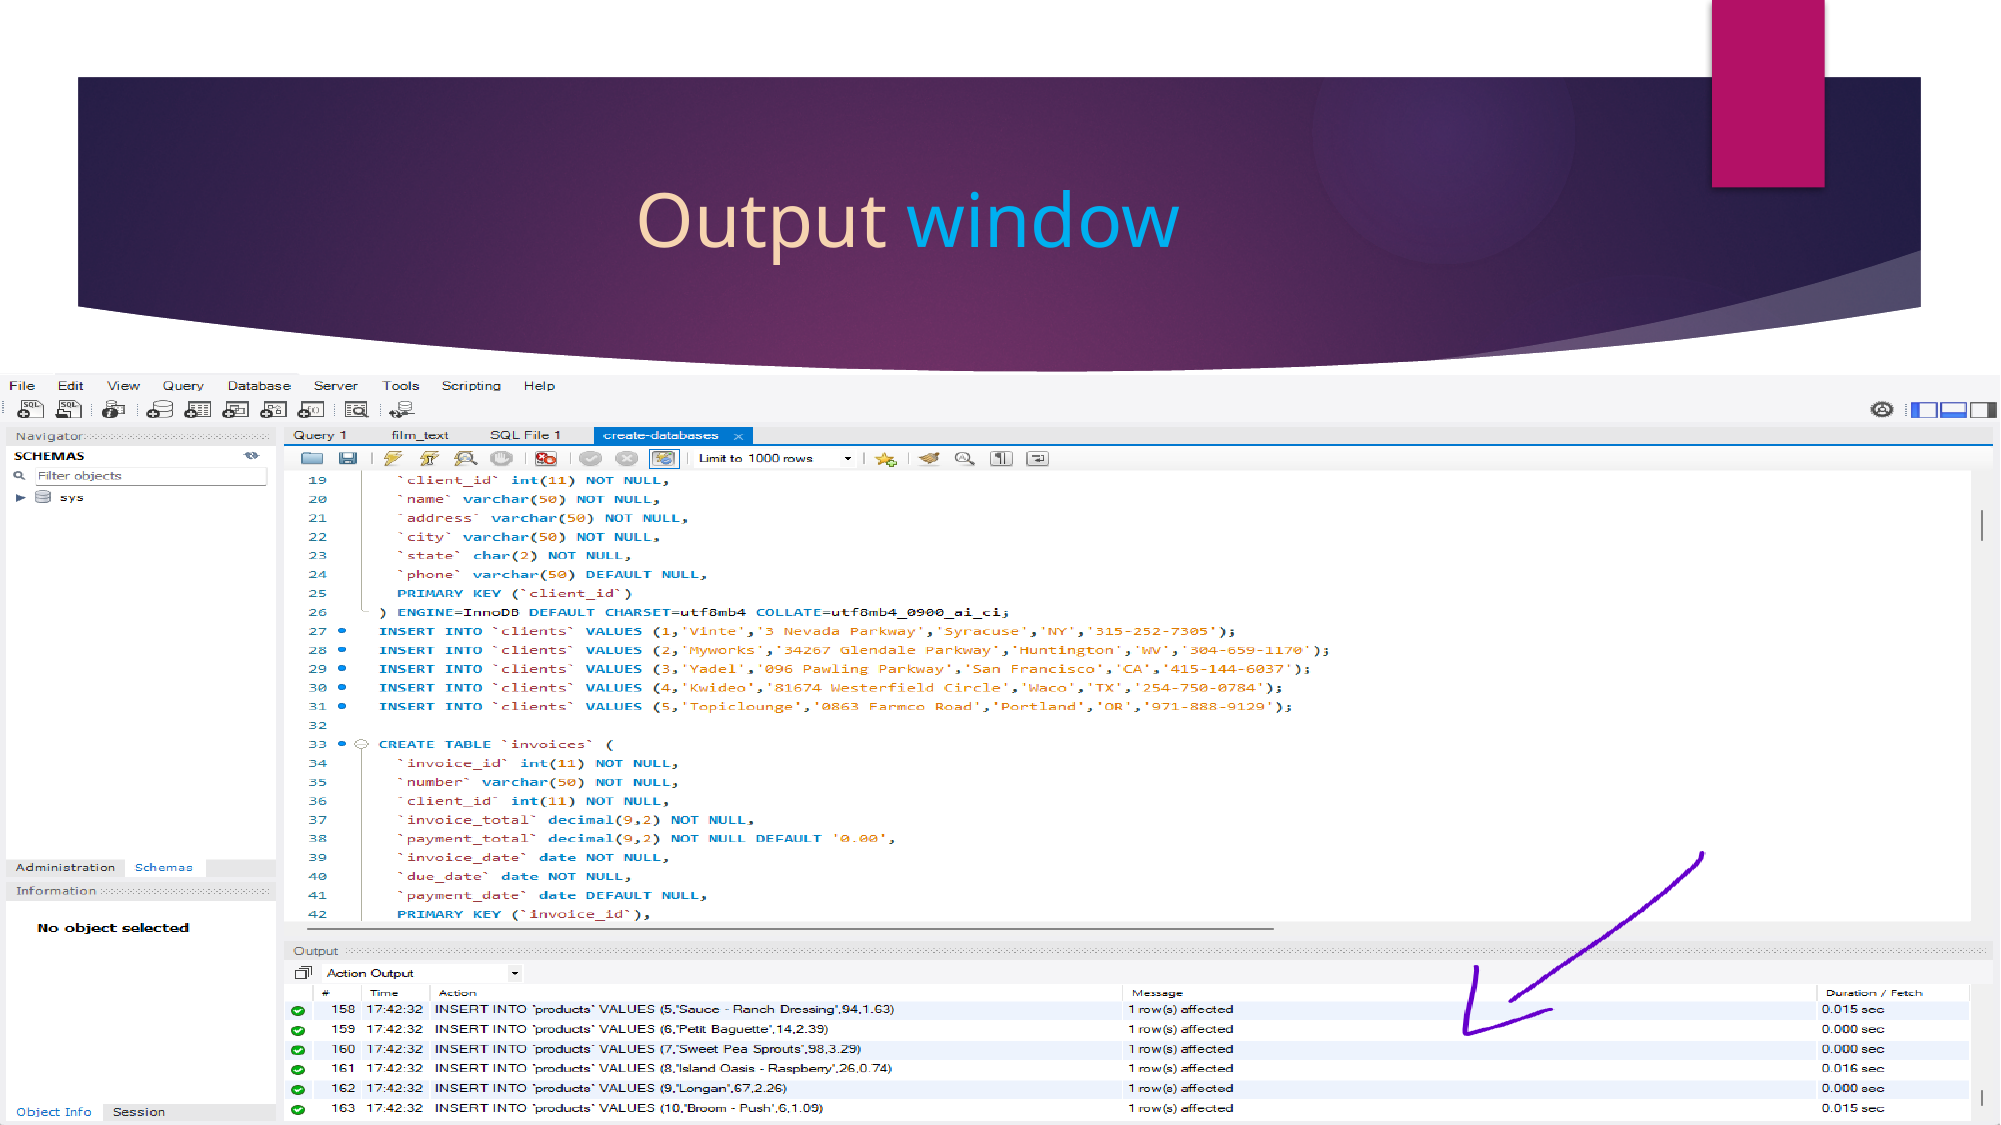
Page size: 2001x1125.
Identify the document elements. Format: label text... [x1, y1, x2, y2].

title Output window [189, 159, 1627, 276]
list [0, 373, 2000, 1125]
